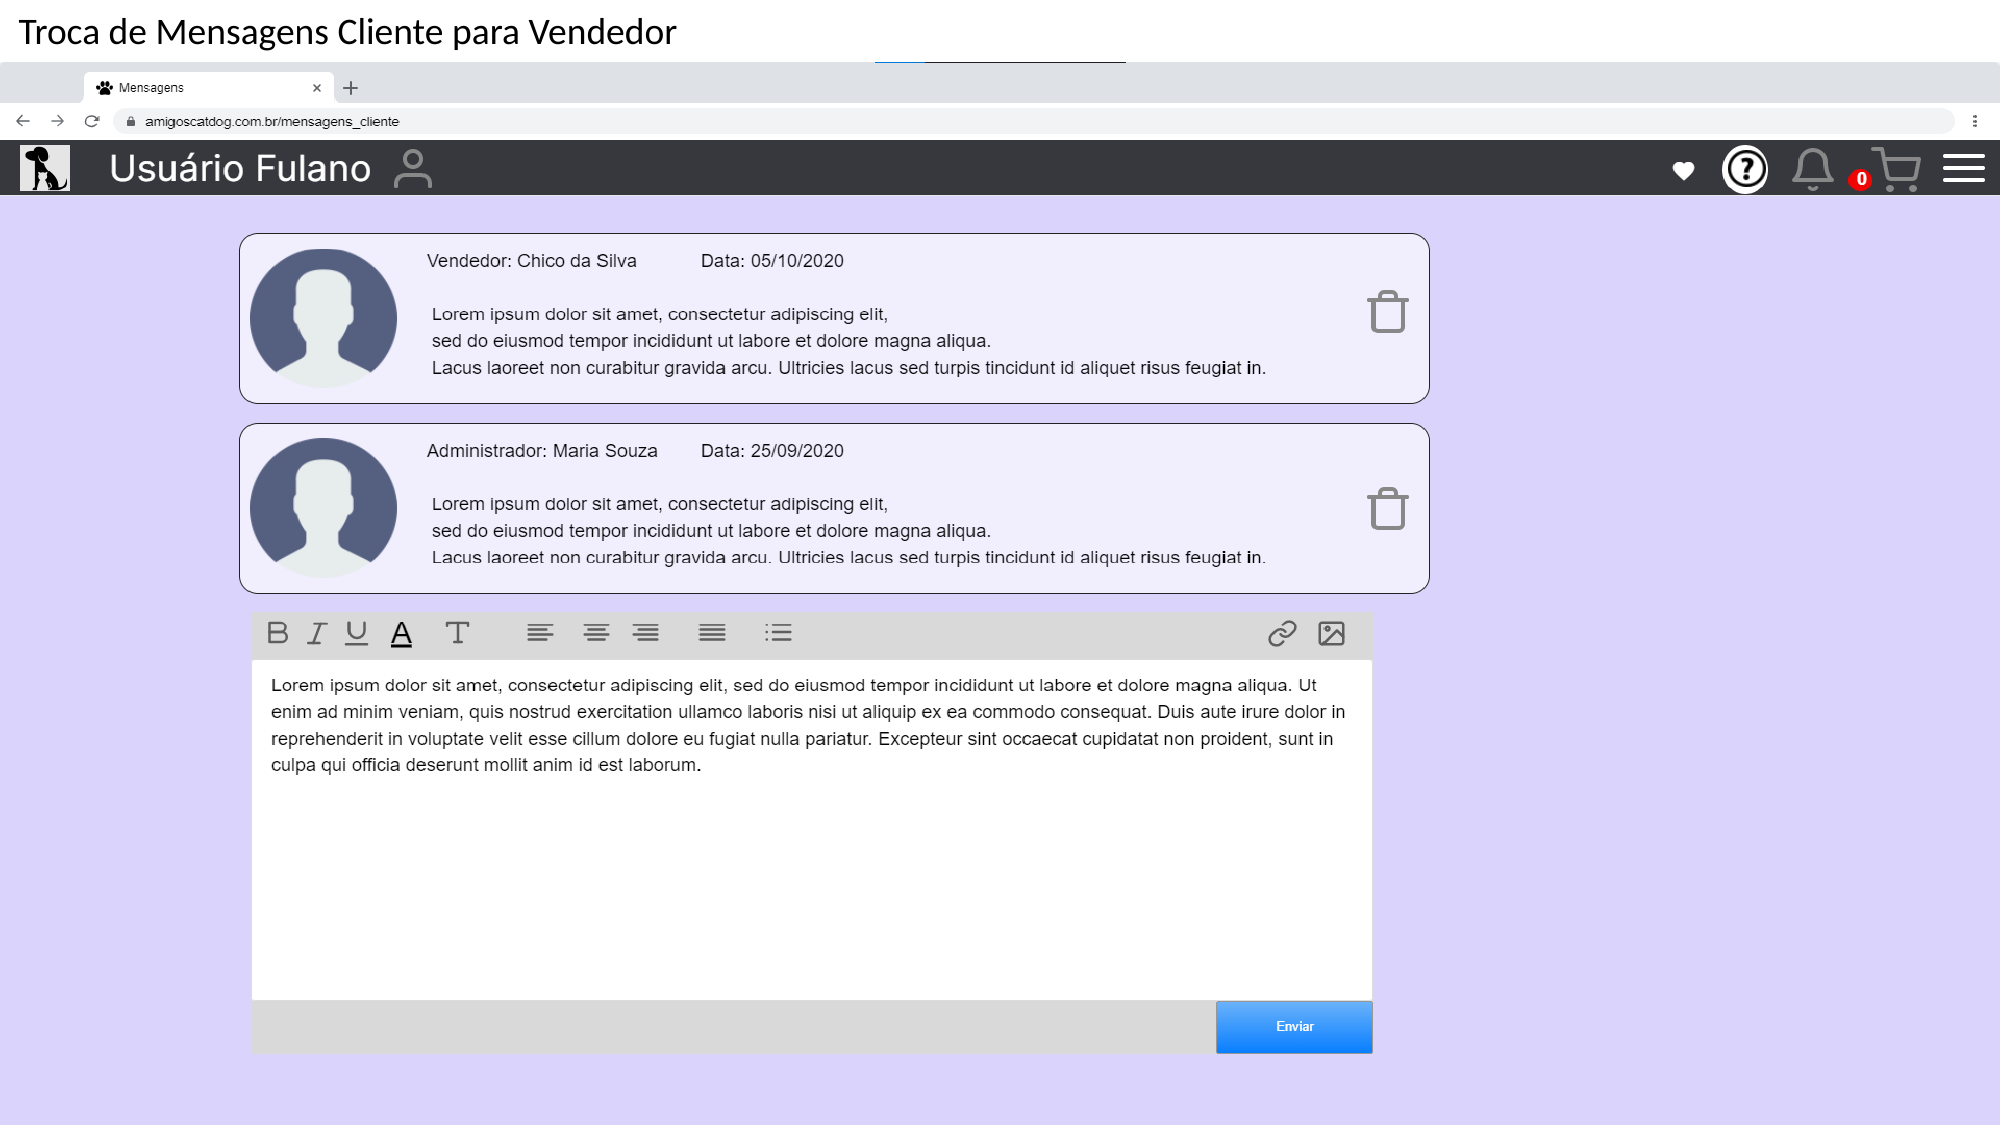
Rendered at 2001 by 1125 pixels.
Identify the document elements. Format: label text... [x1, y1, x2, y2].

picture [0, 62, 2000, 1125]
text_box Troca de Mensagens Cliente para Vendedor [3, 0, 694, 60]
